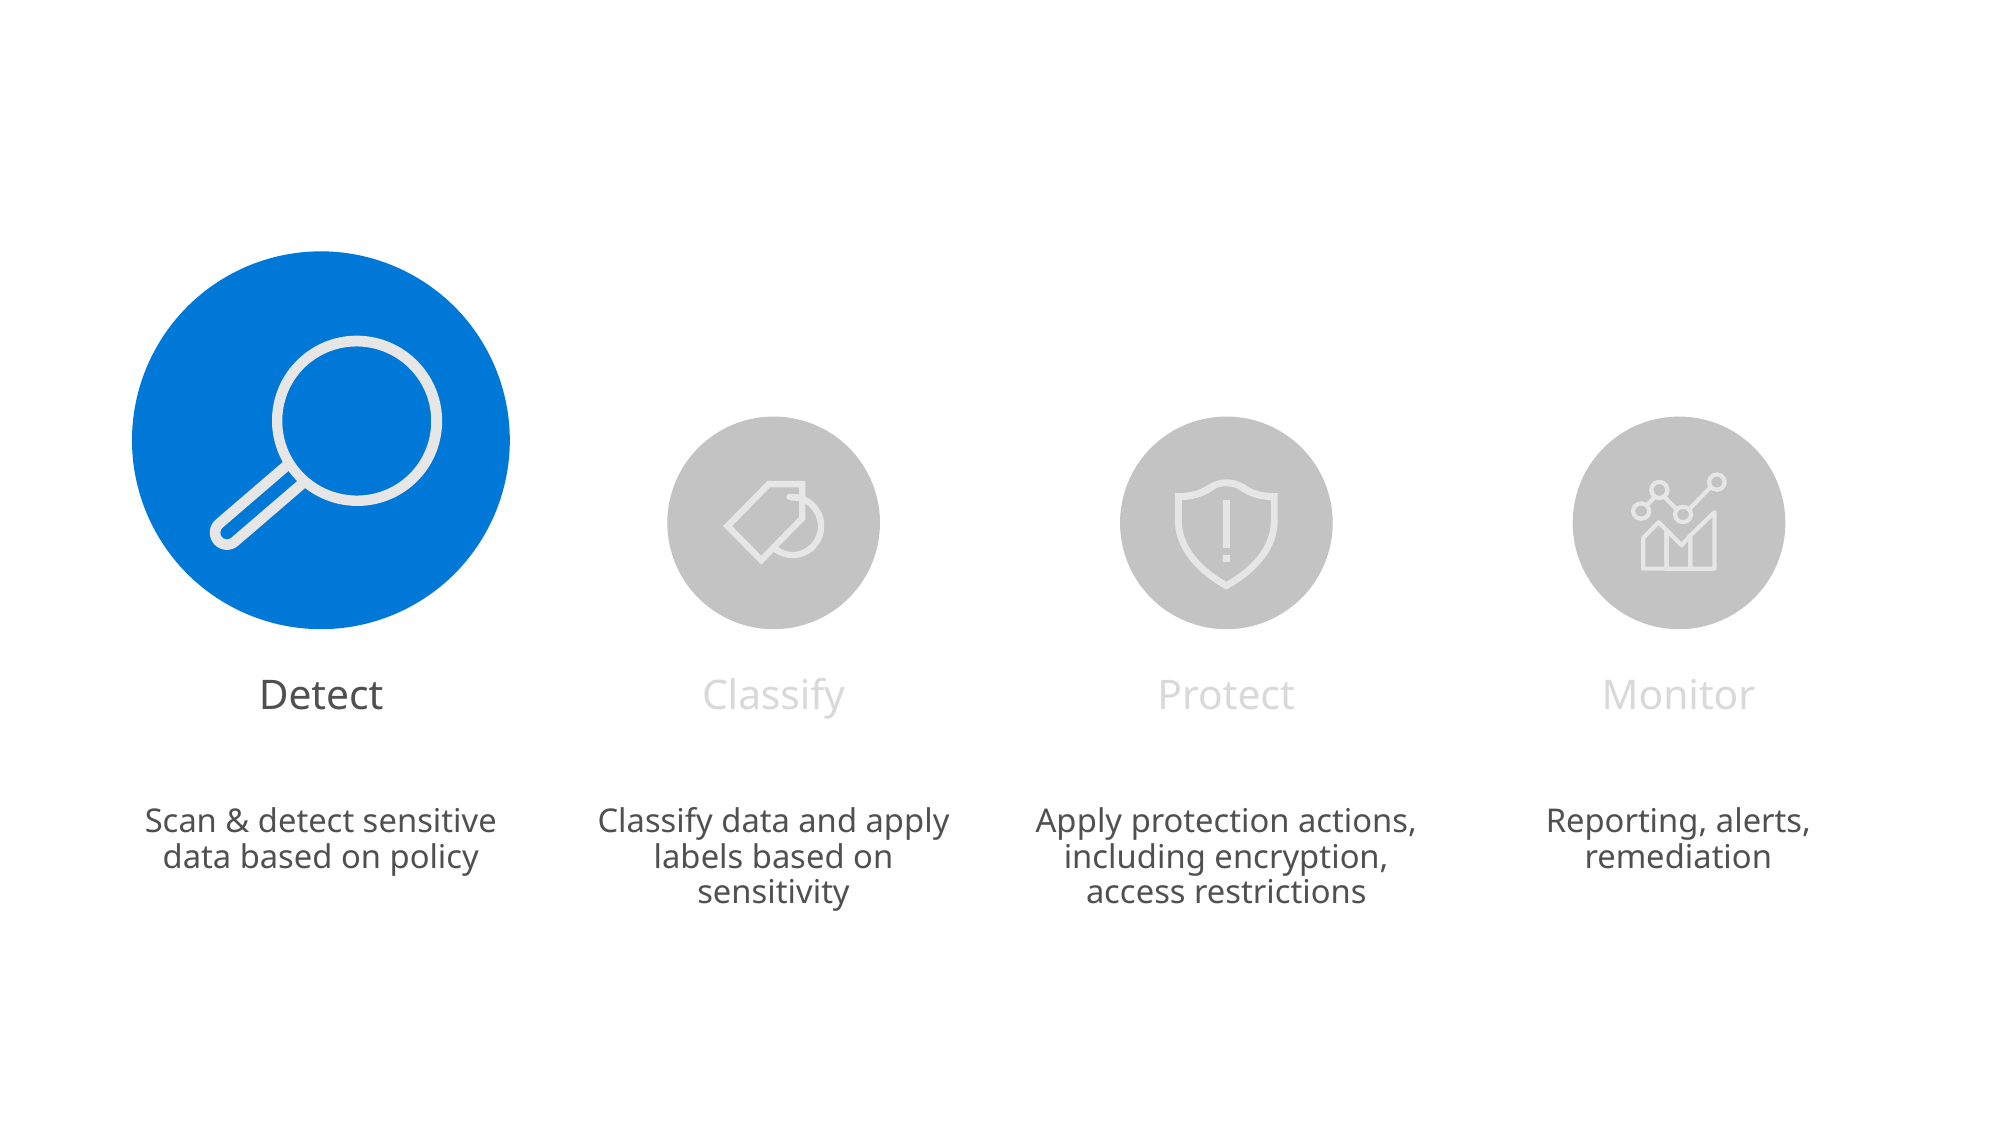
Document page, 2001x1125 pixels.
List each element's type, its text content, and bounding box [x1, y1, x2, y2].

text_box Classify [560, 650, 987, 768]
text_box Classify data and apply labels based on sensitivity [560, 781, 987, 935]
text_box [131, 250, 511, 630]
text_box Apply protection actions, including encryption, access restrictions [1013, 781, 1440, 935]
text_box Scan & detect sensitive data based on policy [107, 781, 535, 899]
text_box Reporting, alerts, remediation [1453, 781, 1904, 899]
text_box [1119, 415, 1334, 630]
text_box [723, 480, 825, 565]
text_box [1174, 479, 1278, 590]
text_box [1571, 415, 1787, 630]
text_box Protect [1013, 650, 1440, 768]
text_box Detect [107, 650, 535, 768]
text_box [666, 415, 881, 630]
text_box Monitor [1465, 650, 1892, 768]
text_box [1632, 474, 1725, 569]
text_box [199, 335, 443, 525]
